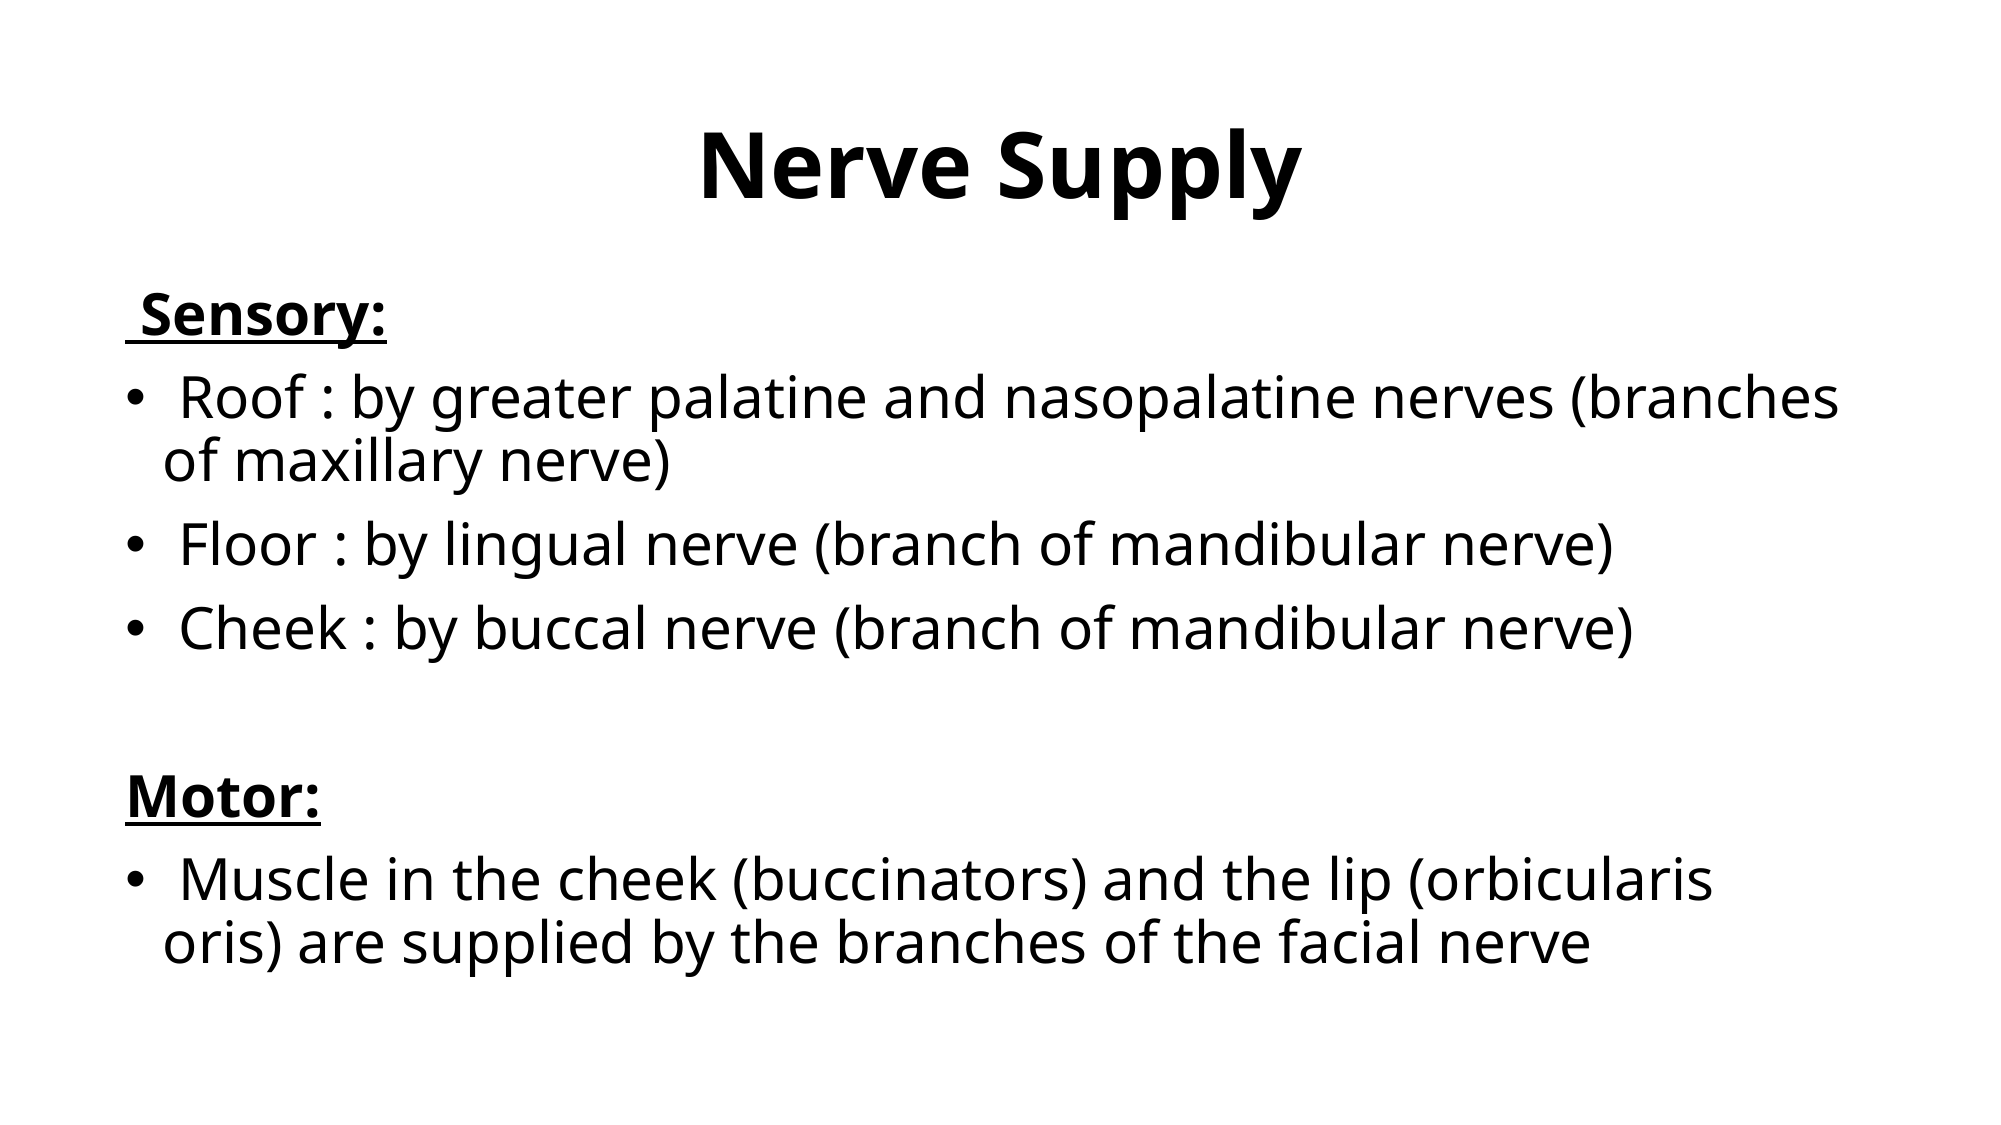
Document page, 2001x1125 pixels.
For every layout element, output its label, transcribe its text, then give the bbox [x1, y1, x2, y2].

list Sensory: Roof : by greater palatine and nasopalatine nerves (branches of maxillary nerve) Floor : by lingual nerve (branch of mandibular nerve) Cheek : by buccal nerve (branch of mandibular nerve) Motor: Muscle in the cheek (buccinators) and the lip (orbicularis oris) are supplied by the branches of the facial nerve [110, 277, 1863, 1014]
title Nerve Supply [137, 59, 1863, 277]
